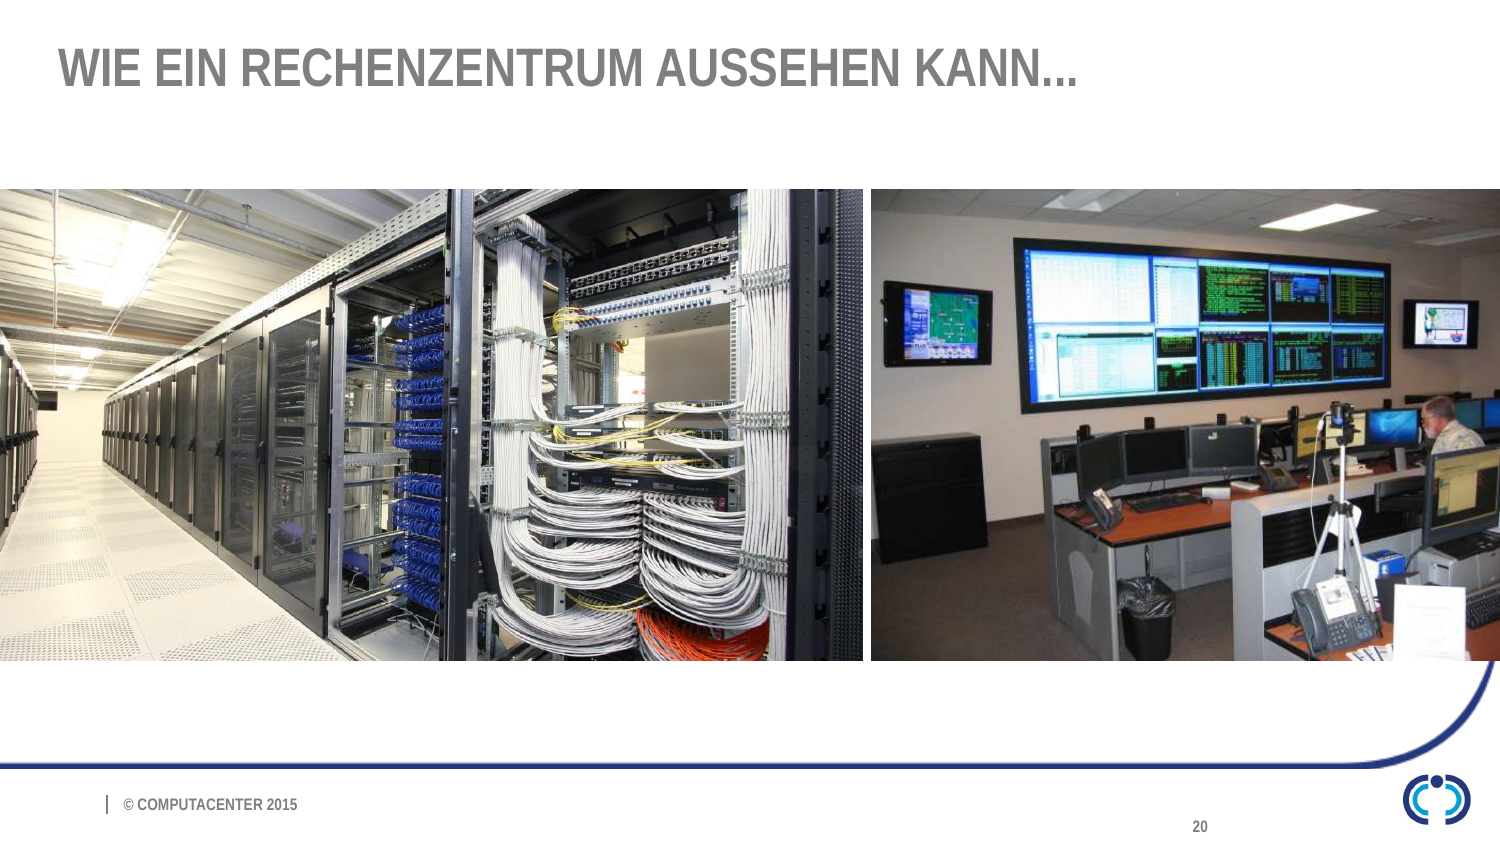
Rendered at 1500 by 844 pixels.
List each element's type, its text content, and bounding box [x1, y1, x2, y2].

slide_number 20 [1181, 809, 1296, 843]
picture [1401, 773, 1472, 827]
picture [0, 189, 863, 661]
title Wie ein Rechenzentrum aussehen kann... [46, 33, 1336, 212]
picture [871, 189, 1500, 661]
